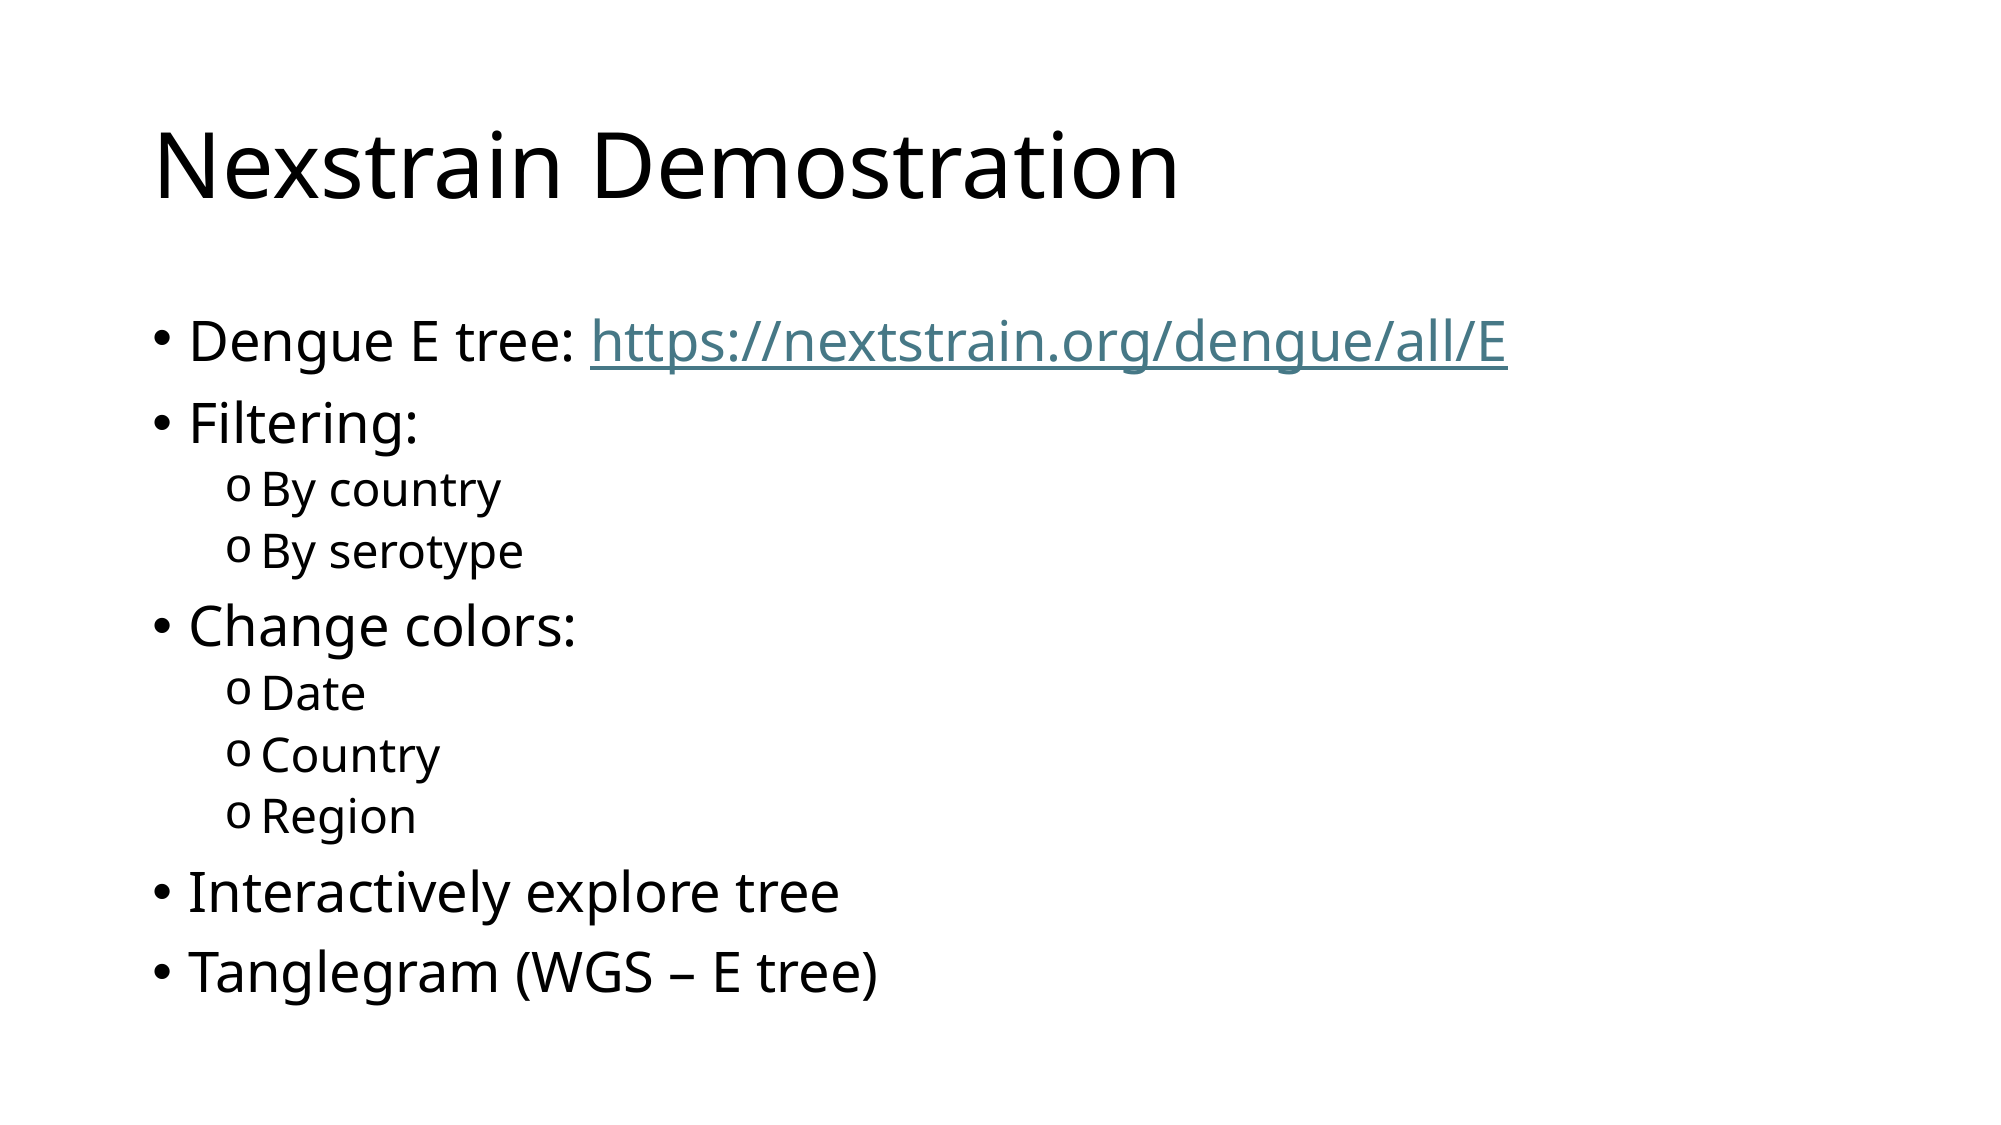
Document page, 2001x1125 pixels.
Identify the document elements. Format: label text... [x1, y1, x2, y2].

title Nexstrain Demostration [137, 59, 1863, 278]
list Dengue E tree: https://nextstrain.org/dengue/all/E Filtering: By country By serotype Change colors: Date Country Region Interactively explore tree Tanglegram (WGS – E tree) [137, 299, 1863, 1014]
